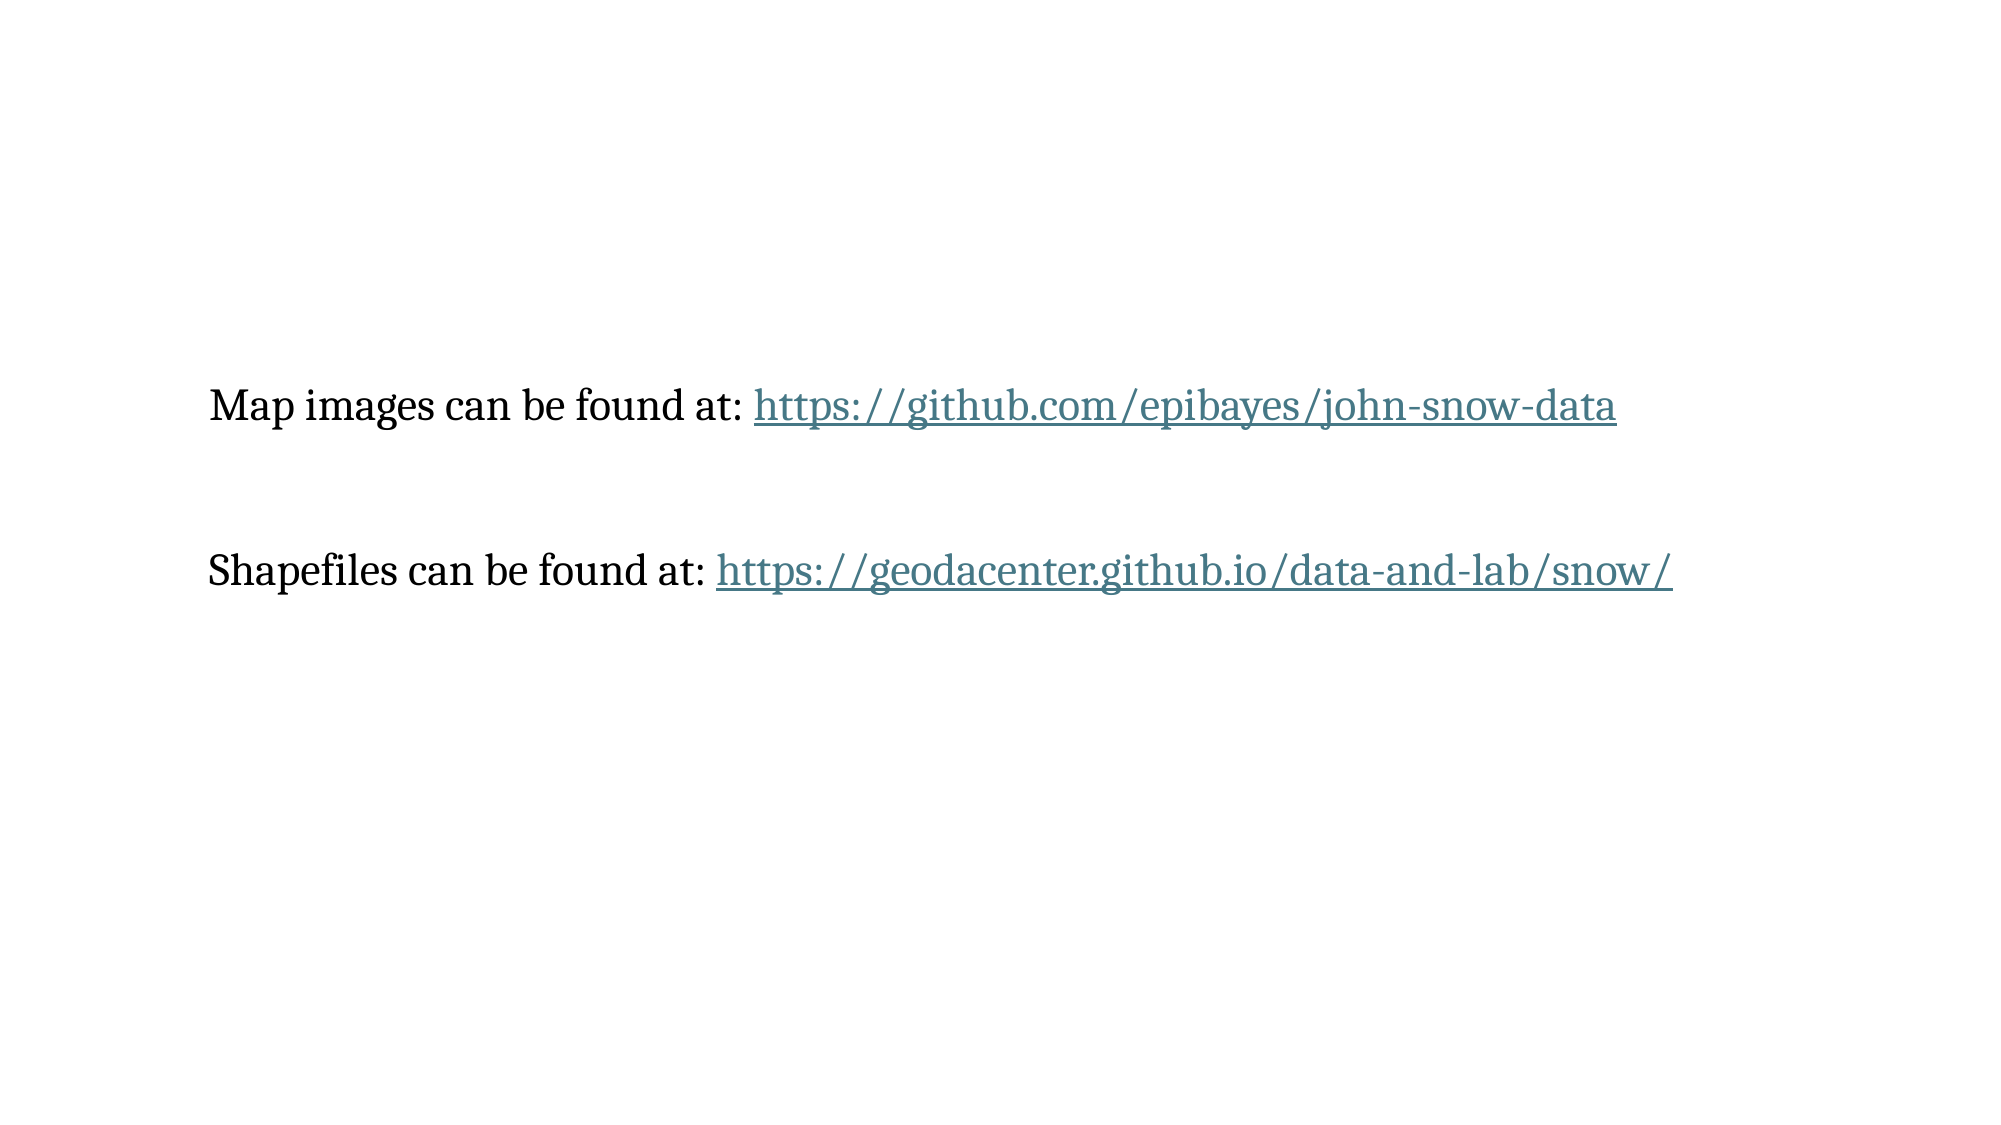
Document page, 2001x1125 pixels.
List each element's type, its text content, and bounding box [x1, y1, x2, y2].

text_box Map images can be found at: https://github.com/epibayes/john-snow-data Shapefiles can be found at: https://geodacenter.github.io/data-and-lab/snow/ [194, 367, 1838, 657]
